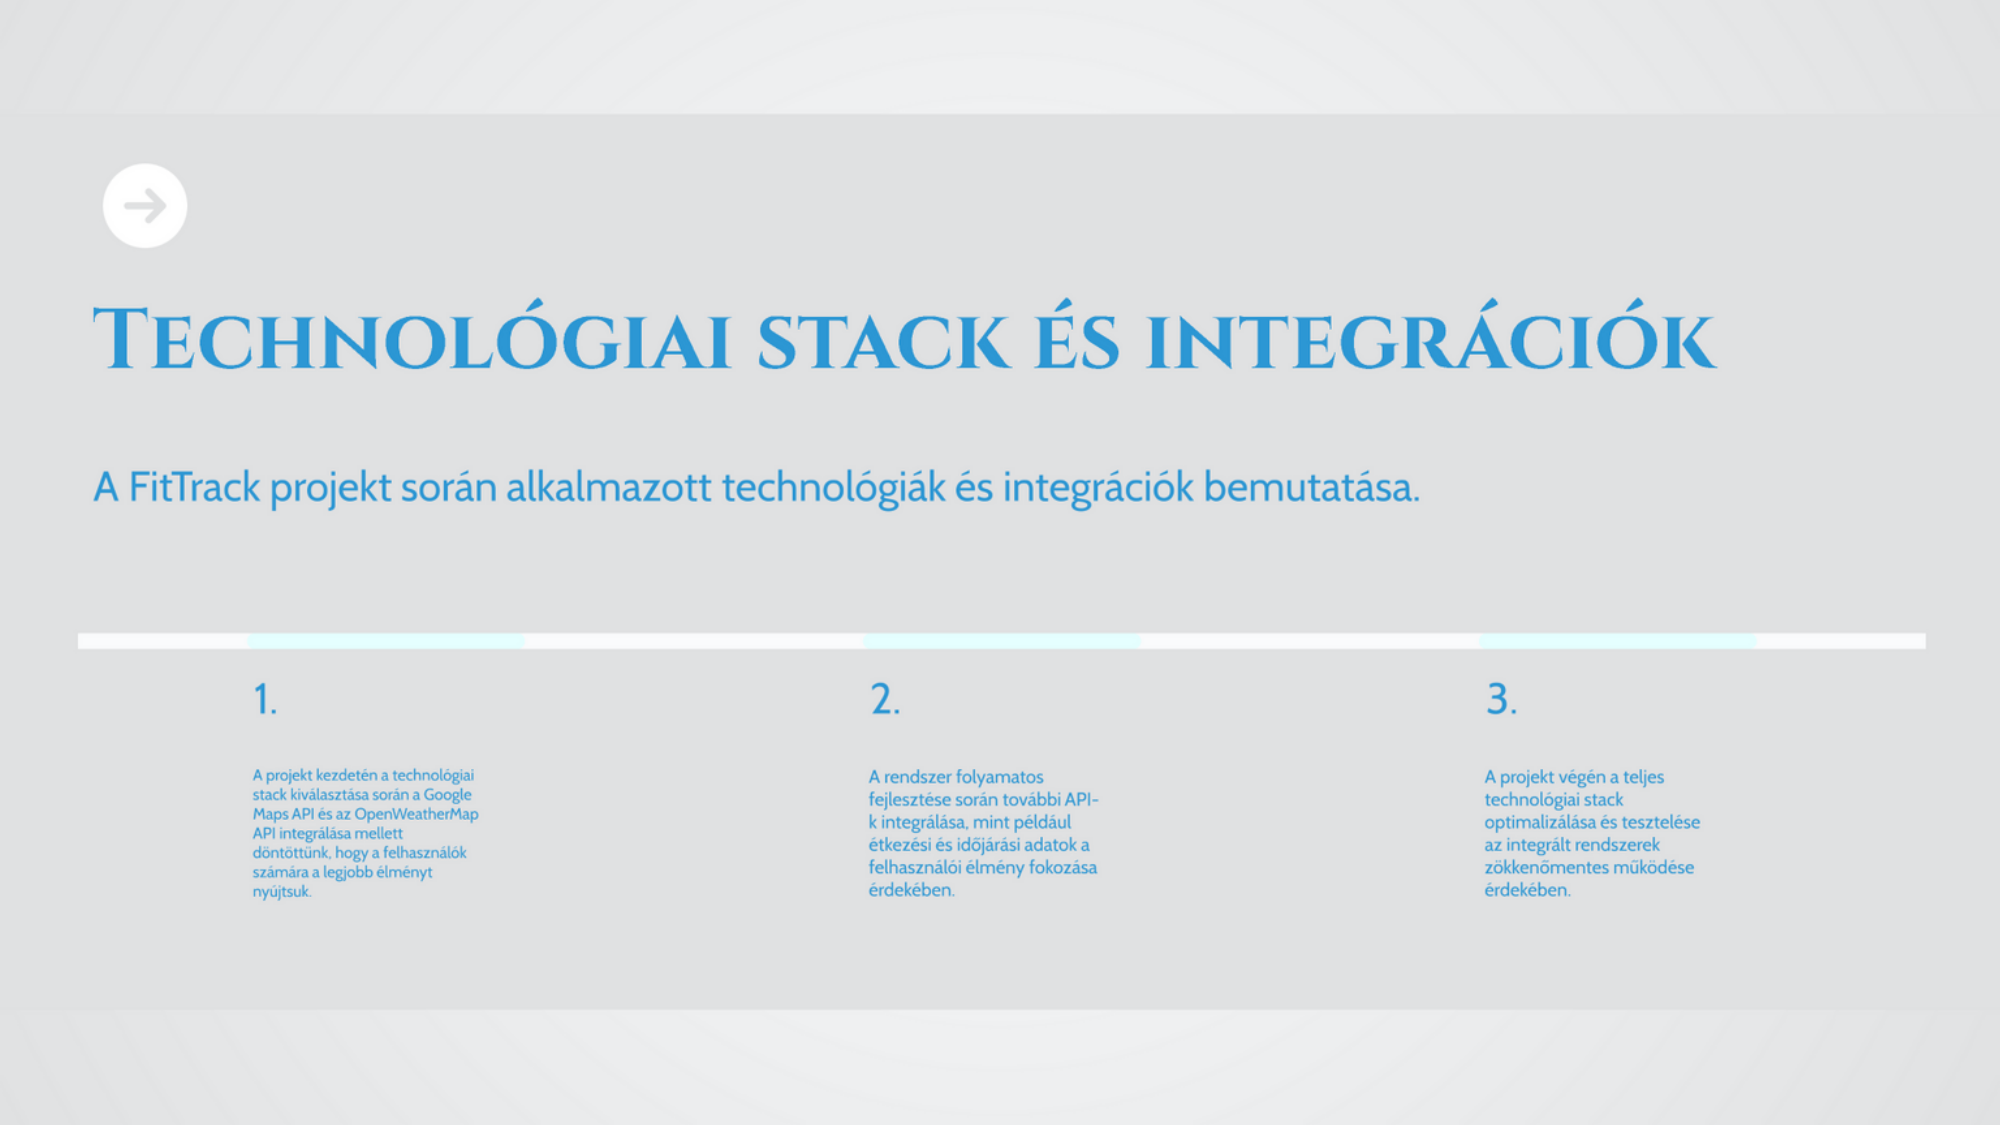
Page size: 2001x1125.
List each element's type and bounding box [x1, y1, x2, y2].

text_box [0, 0, 2000, 1125]
